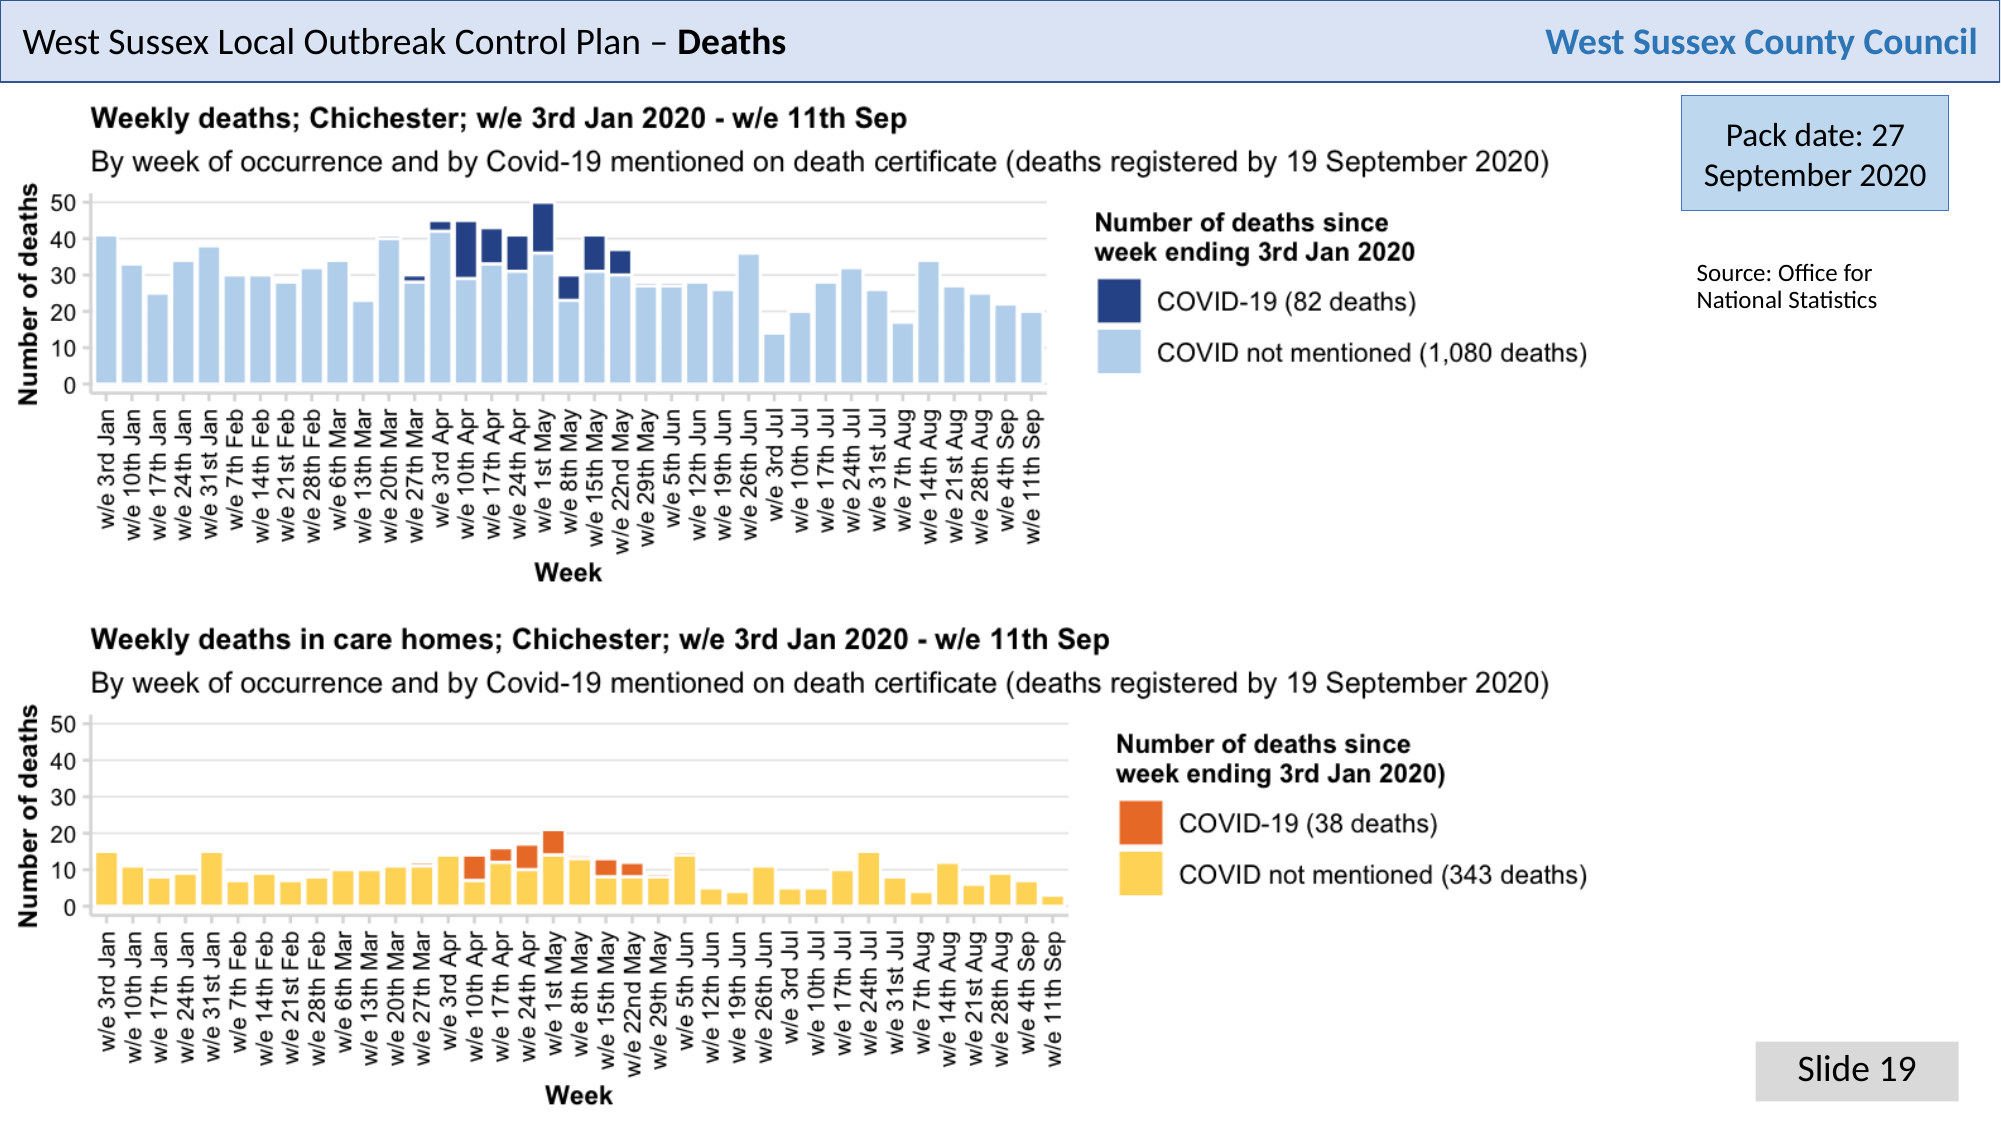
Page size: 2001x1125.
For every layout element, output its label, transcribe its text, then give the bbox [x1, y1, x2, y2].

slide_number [1681, 95, 1949, 211]
picture [3, 91, 1619, 602]
picture [3, 612, 1619, 1125]
list Slide 19 [1755, 1041, 1959, 1102]
list Source: Office for National Statistics [1681, 252, 1959, 289]
